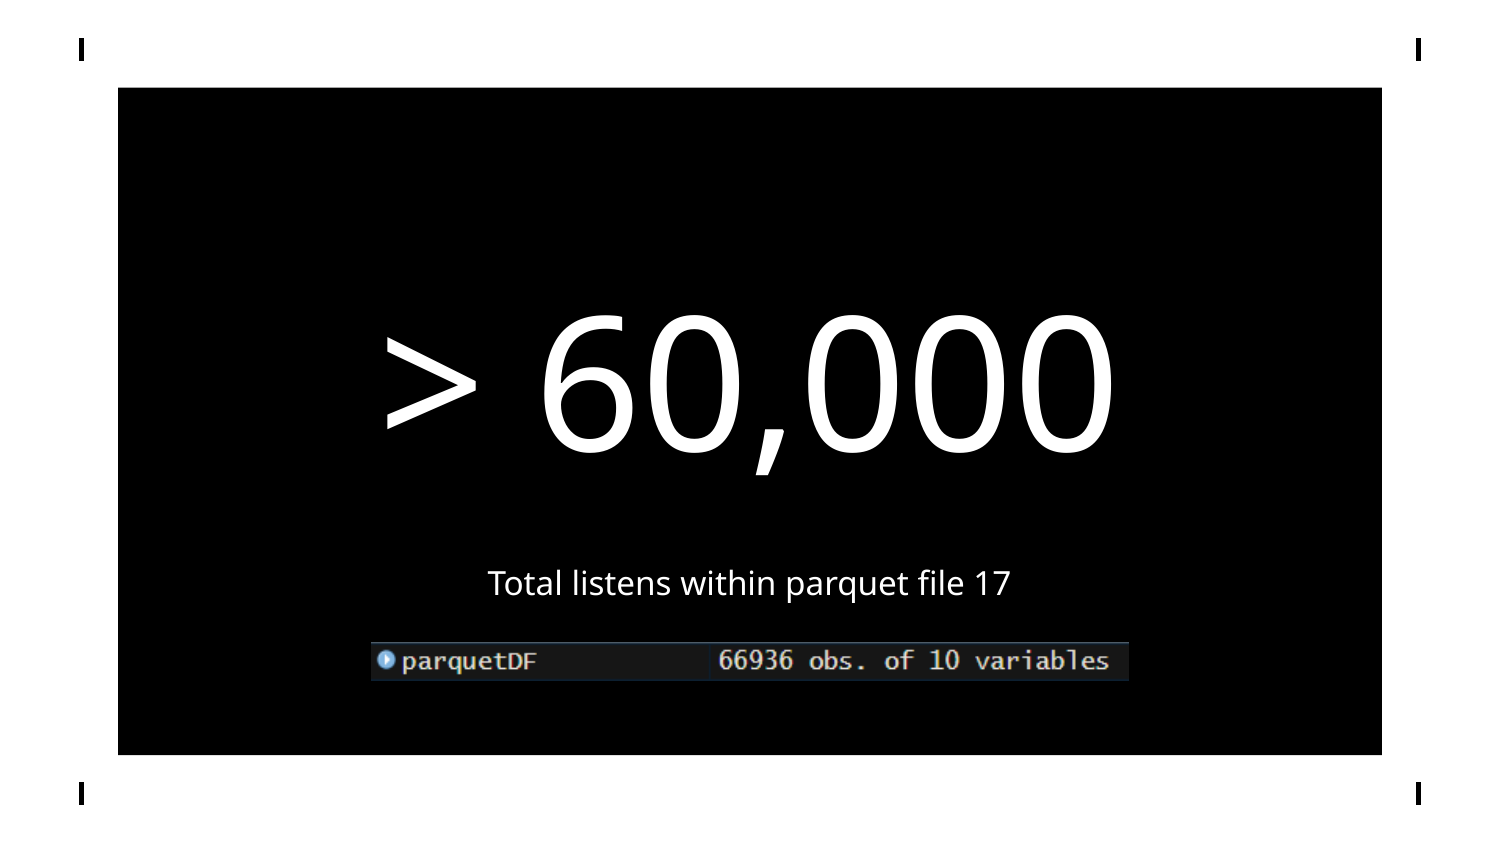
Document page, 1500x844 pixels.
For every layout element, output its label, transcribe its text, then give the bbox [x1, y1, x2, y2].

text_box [1406, 38, 1431, 62]
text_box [69, 782, 94, 806]
picture [371, 642, 1129, 681]
subtitle Total listens within parquet file 17 [120, 547, 1380, 646]
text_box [69, 38, 94, 62]
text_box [1406, 782, 1431, 806]
title > 60,000 [118, 181, 1382, 504]
